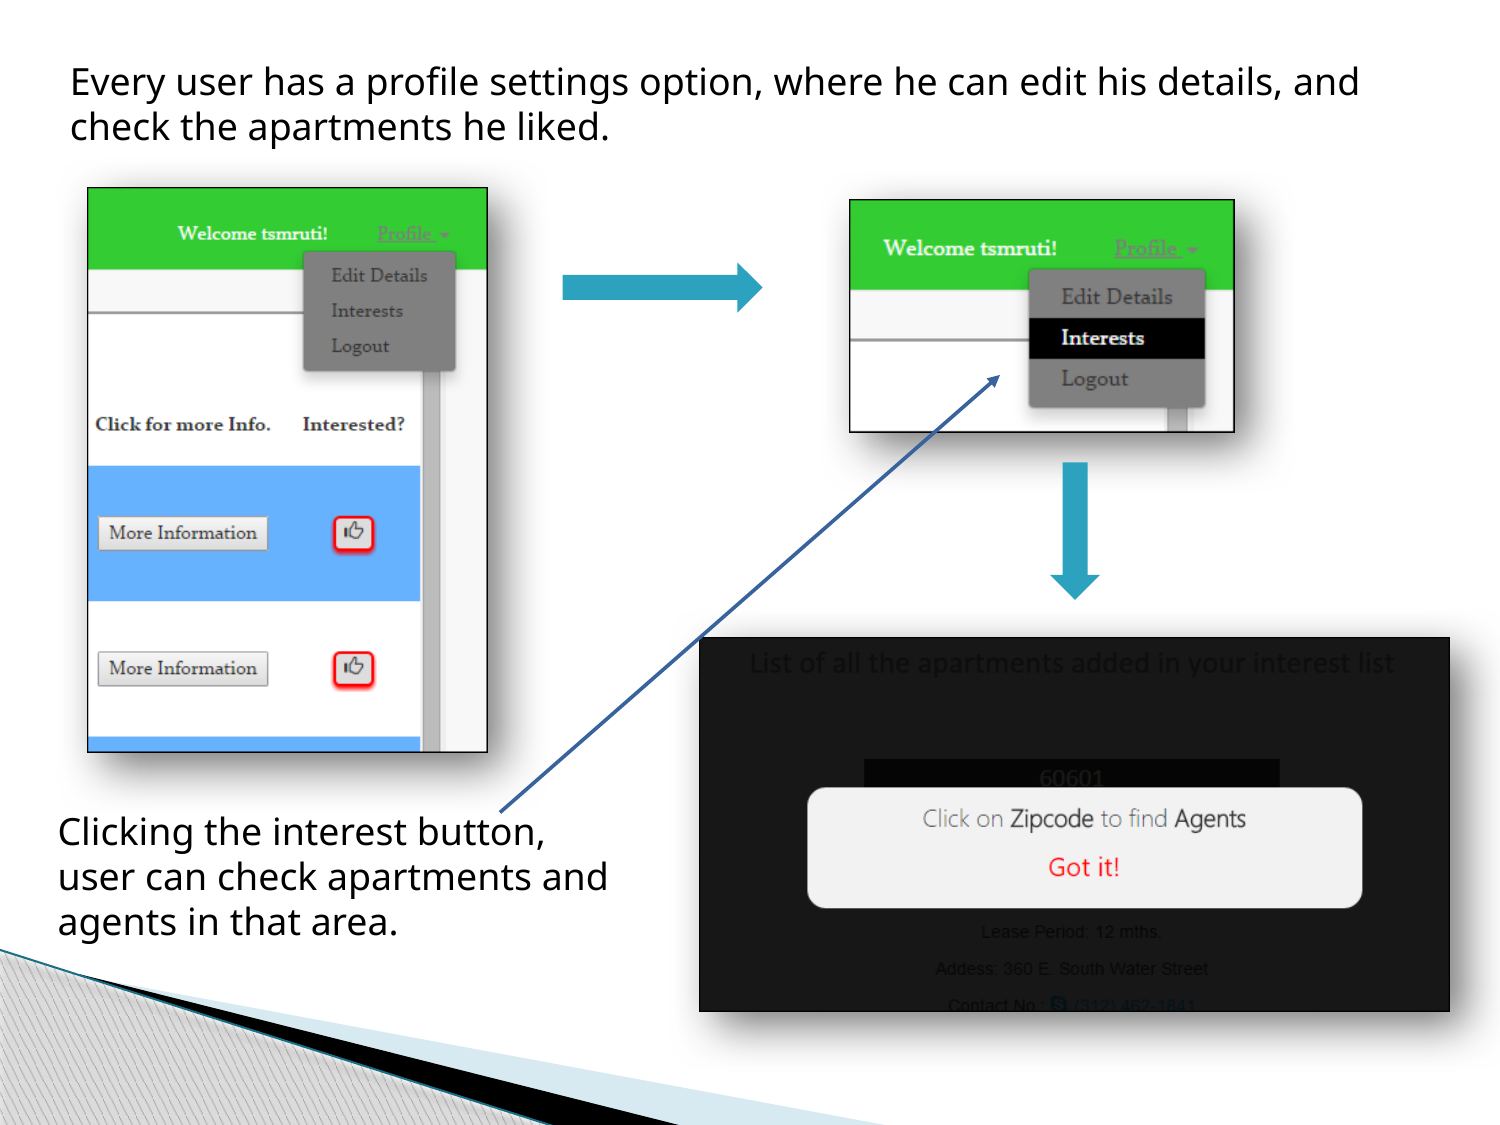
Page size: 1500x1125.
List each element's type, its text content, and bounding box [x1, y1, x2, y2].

text_box [1050, 462, 1101, 600]
picture [699, 637, 1451, 1013]
picture [87, 187, 488, 753]
text_box Every user has a profile settings option, where he can edit his details, and check the apartments he liked. [62, 49, 1463, 155]
text_box Clicking the interest button, user can check apartments and agents in that area. [50, 799, 625, 950]
picture [849, 199, 1235, 433]
text_box [562, 262, 763, 313]
